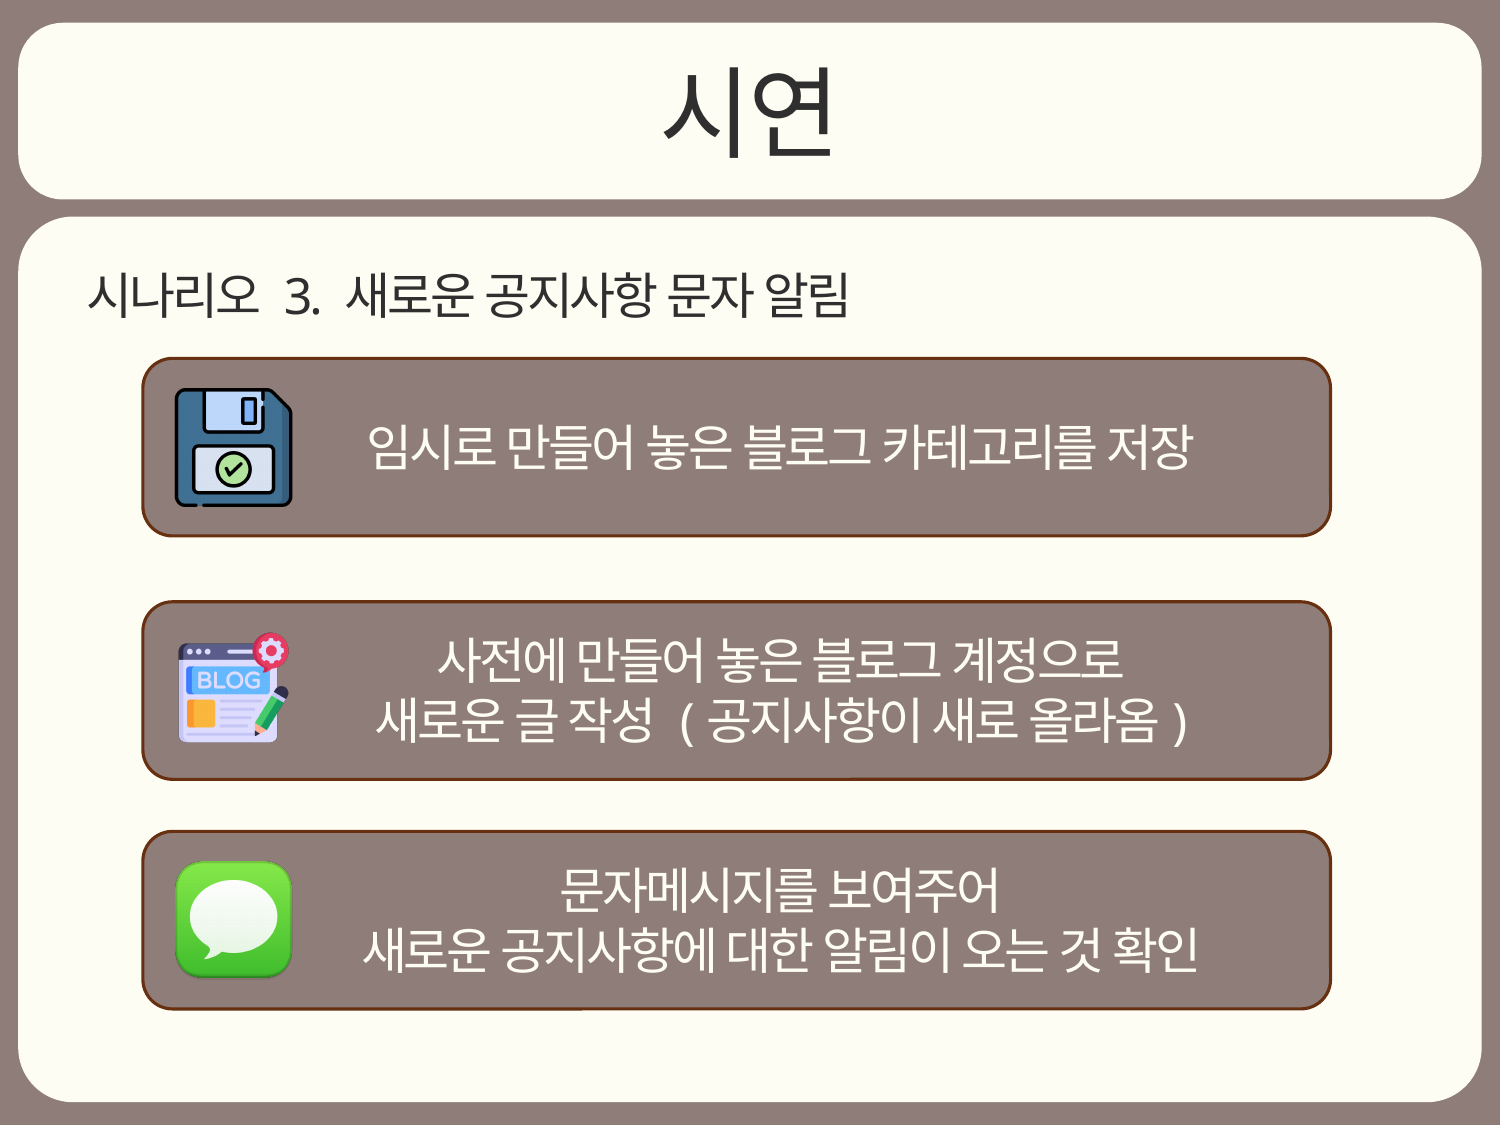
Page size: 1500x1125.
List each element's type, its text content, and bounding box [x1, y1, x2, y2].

text_box 시연 [644, 42, 856, 178]
picture [173, 627, 293, 747]
text_box [141, 600, 1333, 781]
picture [173, 860, 293, 980]
text_box [141, 356, 1333, 538]
text_box 임시로 만들어 놓은 블로그 카테고리를 저장 [351, 409, 1211, 484]
text_box 사전에 만들어 놓은 블로그 계정으로 새로운 글 작성 (공지사항이 새로 올라옴) [360, 622, 1202, 758]
text_box 시나리오 3. 새로운 공지사항 문자 알림 [71, 256, 867, 332]
text_box [141, 829, 1333, 1011]
picture [173, 387, 293, 507]
text_box 문자메시지를 보여주어 새로운 공지사항에 대한 알림이 오는 것 확인 [346, 851, 1216, 987]
